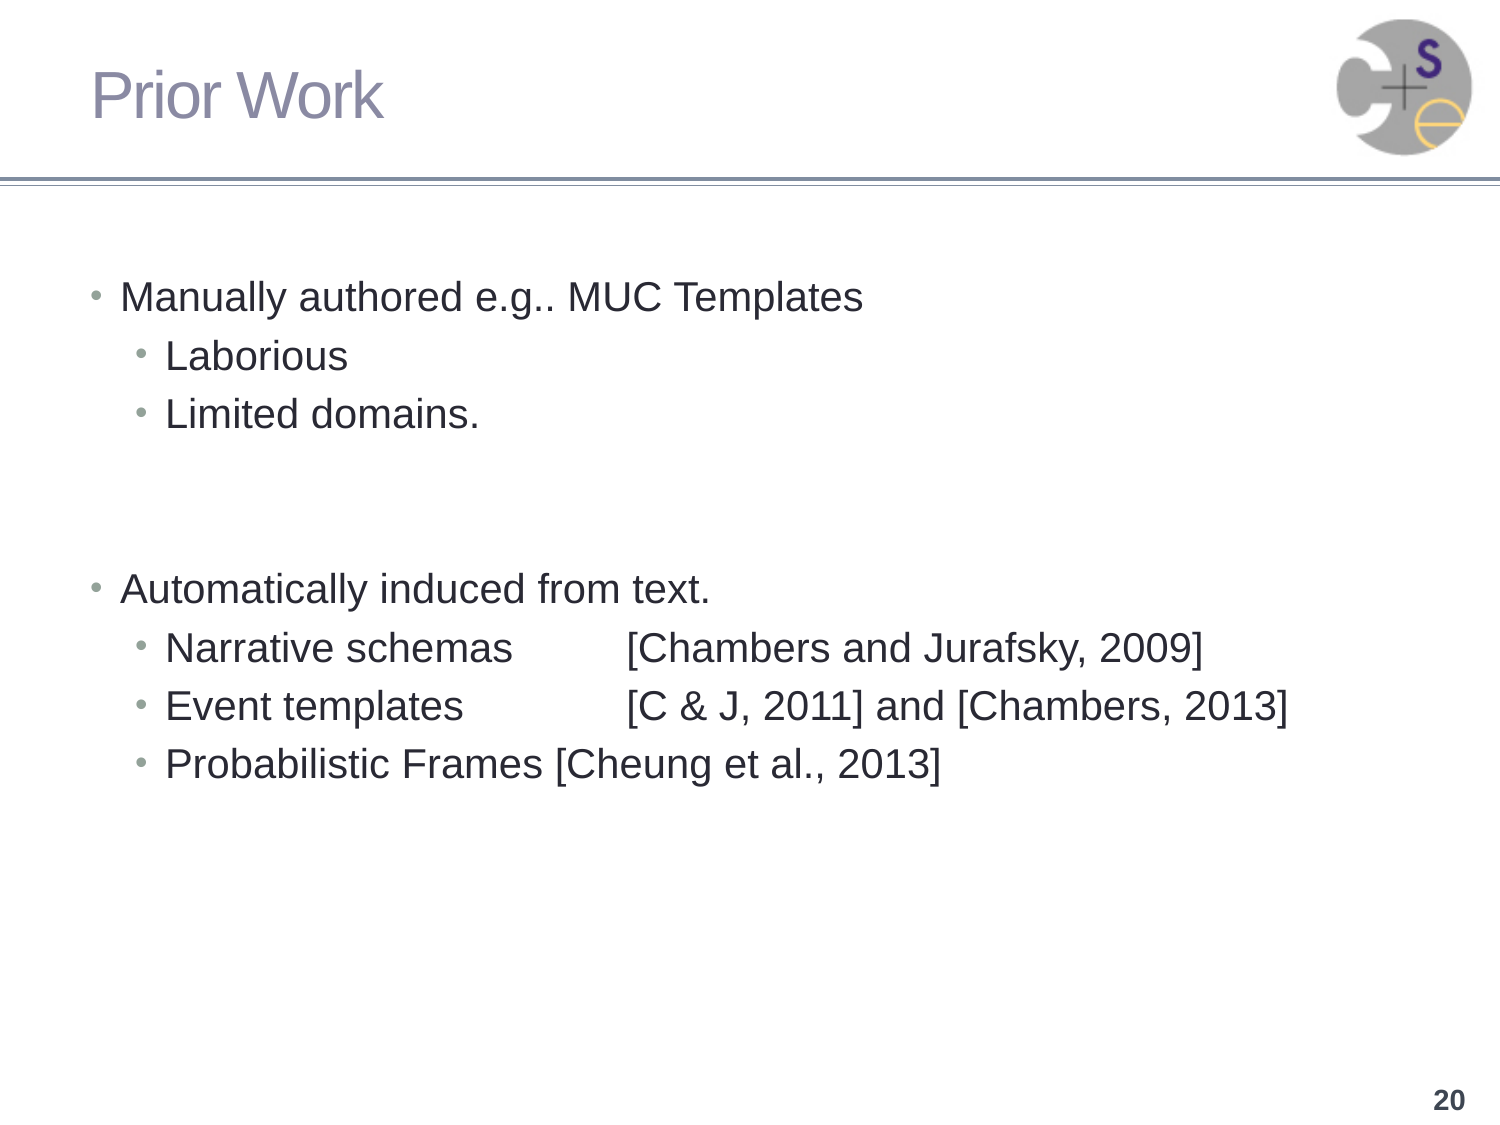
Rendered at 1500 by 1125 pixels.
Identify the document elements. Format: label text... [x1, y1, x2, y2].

title Prior Work [75, 10, 1425, 173]
slide_number 20 [1399, 1071, 1500, 1125]
picture [1316, 3, 1500, 173]
list Manually authored e.g.. MUC Templates Laborious Limited domains. Automatically induced from text. Narrative schemas [Chambers and Jurafsky, 2009] Event templates [C & J, 2011] and [Chambers, 2013] Probabilistic Frames [Cheung et al., 2013] [75, 262, 1425, 1102]
